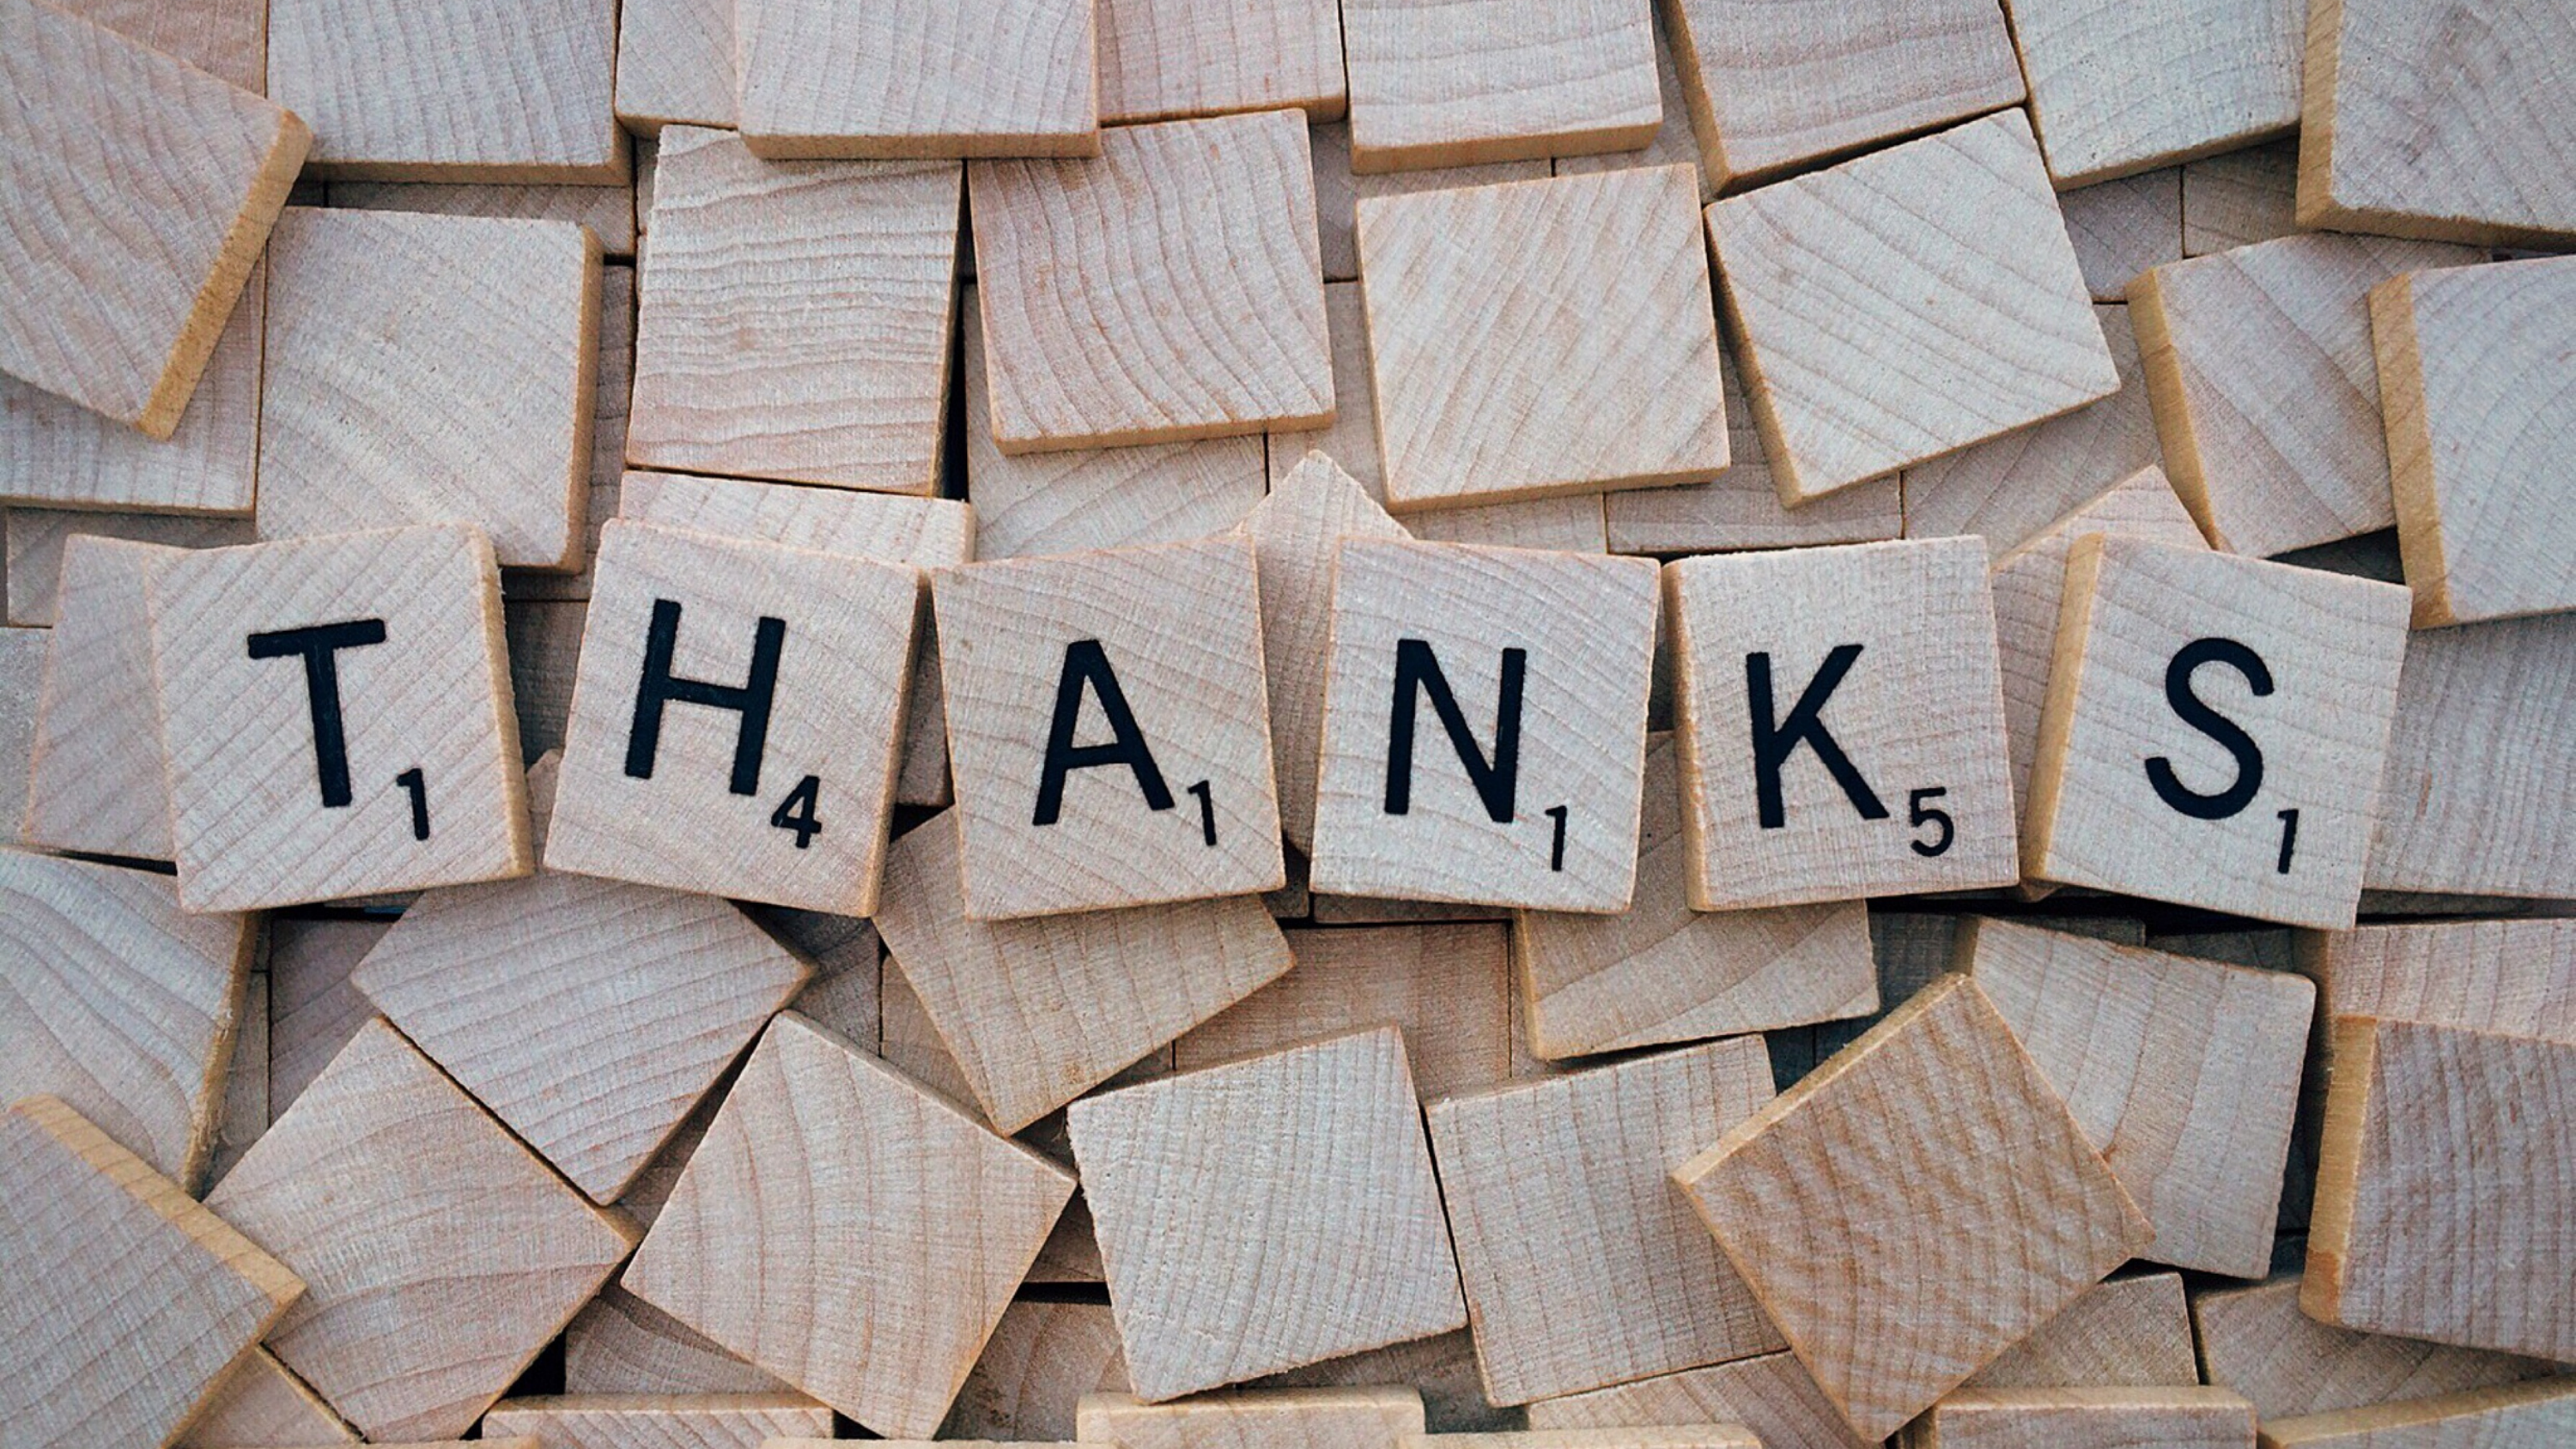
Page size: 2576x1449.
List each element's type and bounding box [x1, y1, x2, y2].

text_box [0, 0, 2576, 1449]
